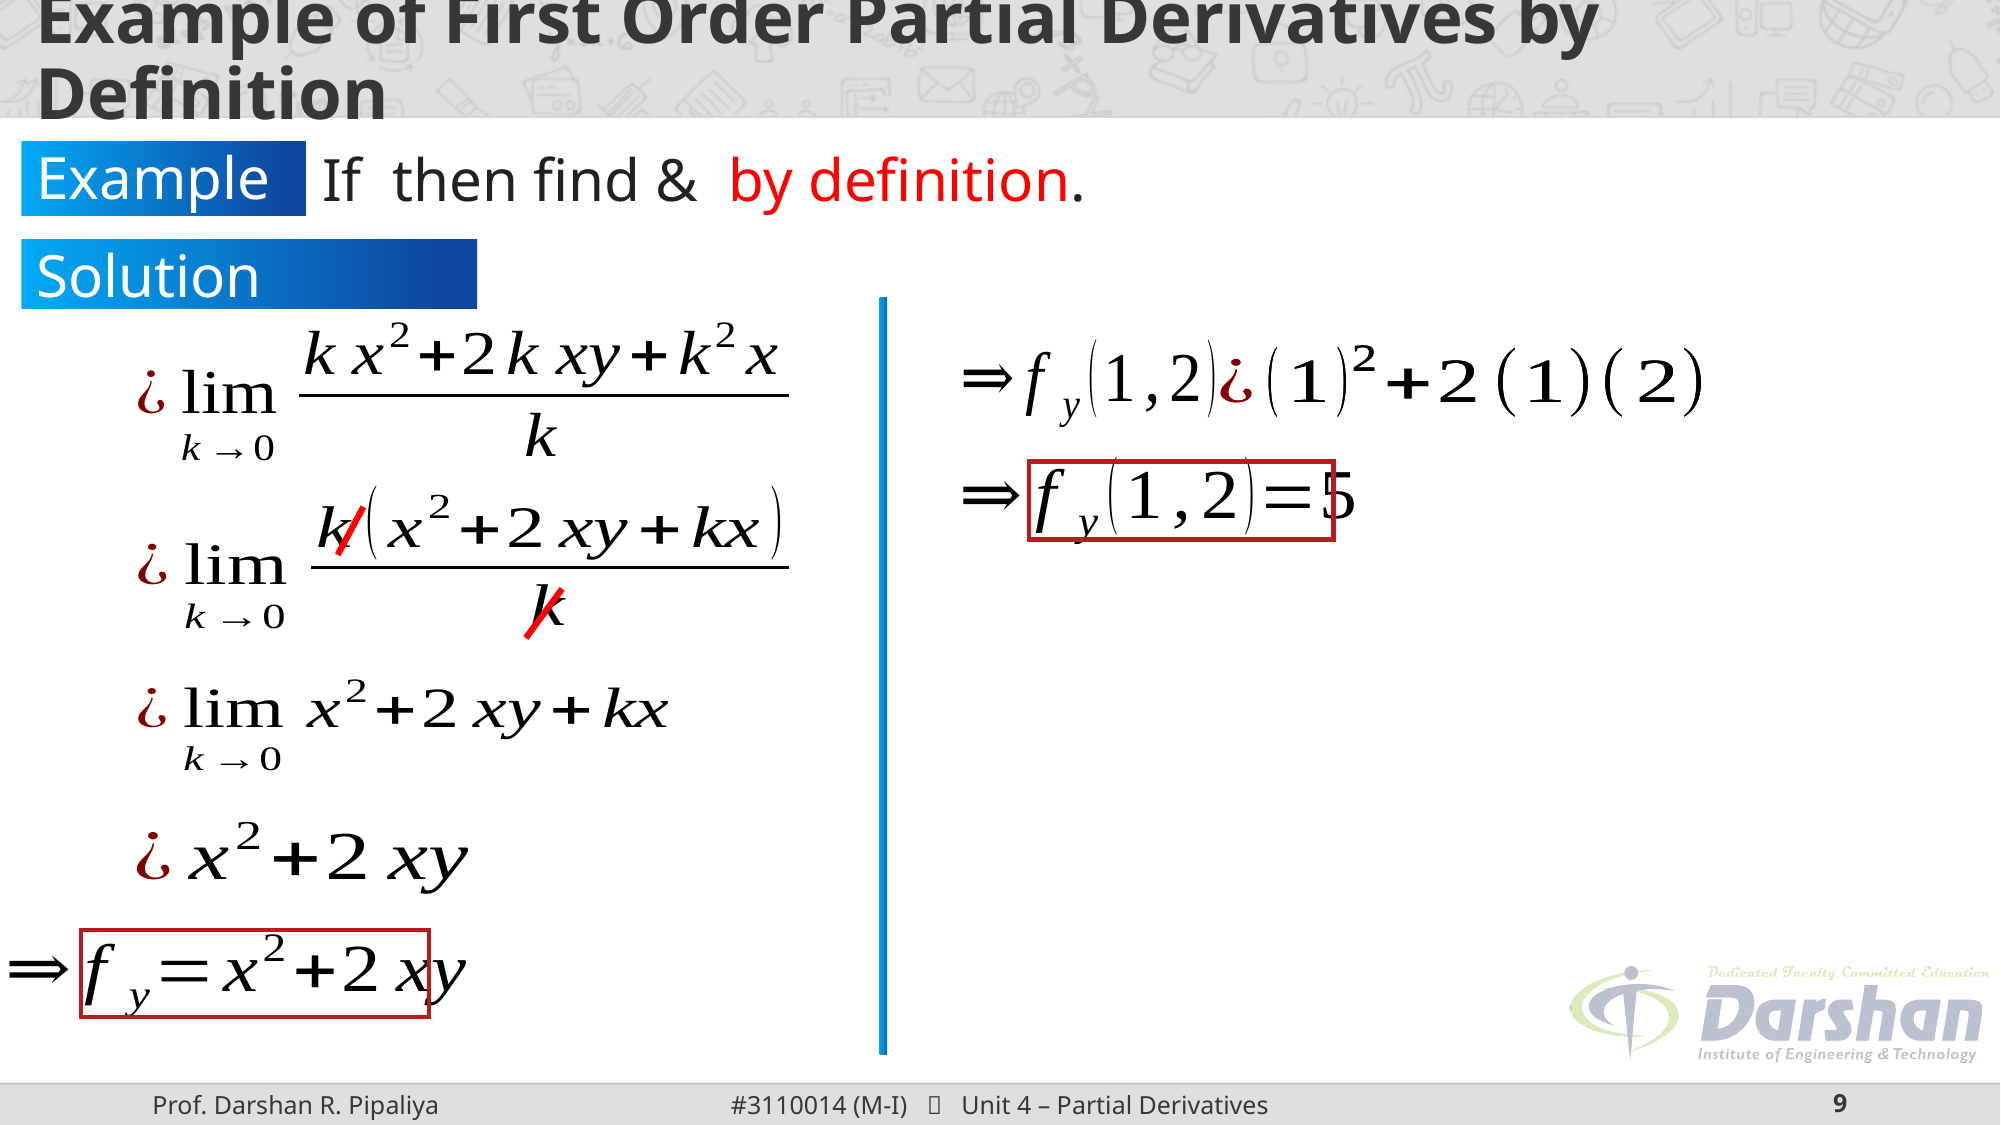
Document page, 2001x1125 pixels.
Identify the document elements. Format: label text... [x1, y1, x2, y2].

text_box [1028, 461, 1334, 541]
text_box Solution Continue: [21, 239, 478, 309]
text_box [337, 506, 364, 555]
title Example of First Order Partial Derivatives by Definition [0, 0, 2000, 117]
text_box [525, 588, 563, 638]
text_box [1570, 966, 1990, 1063]
list Example 1: [21, 141, 306, 216]
text_box [80, 929, 430, 1018]
text_box [879, 297, 888, 1055]
